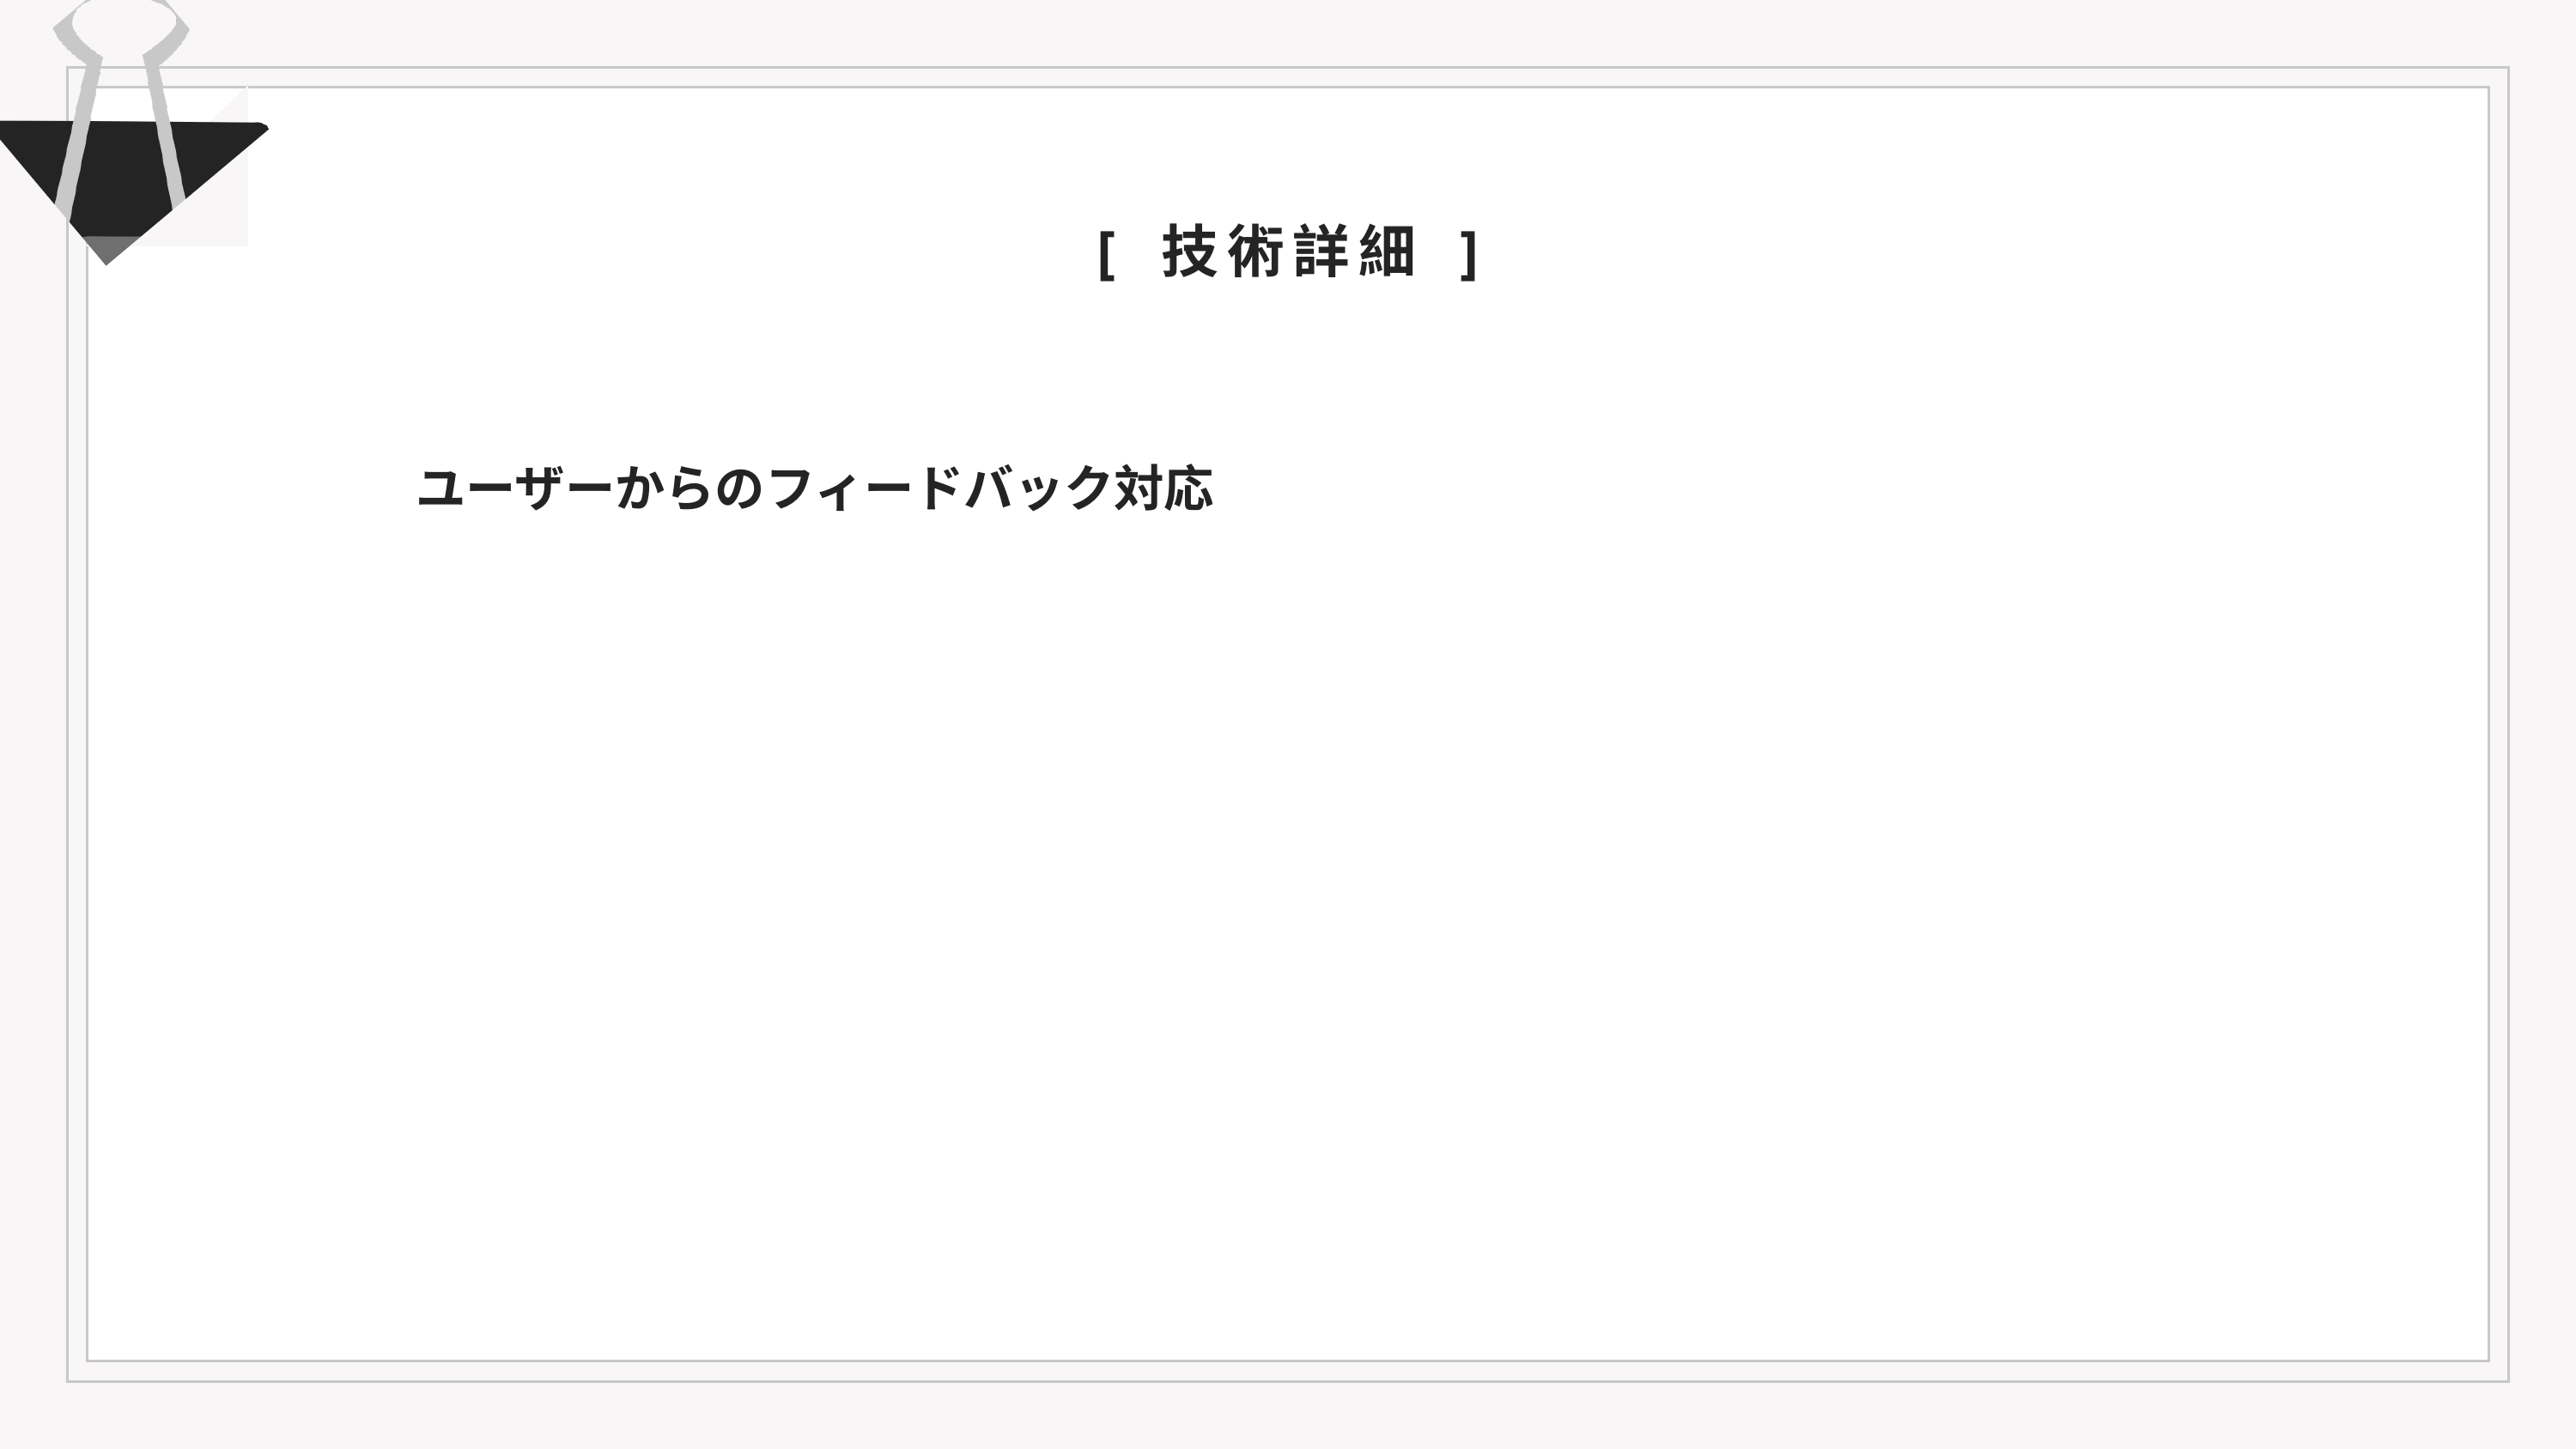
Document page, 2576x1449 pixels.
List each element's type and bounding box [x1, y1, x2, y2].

text_box [66, 66, 2510, 1382]
text_box [0, 0, 219, 211]
text_box [87, 87, 2489, 1362]
